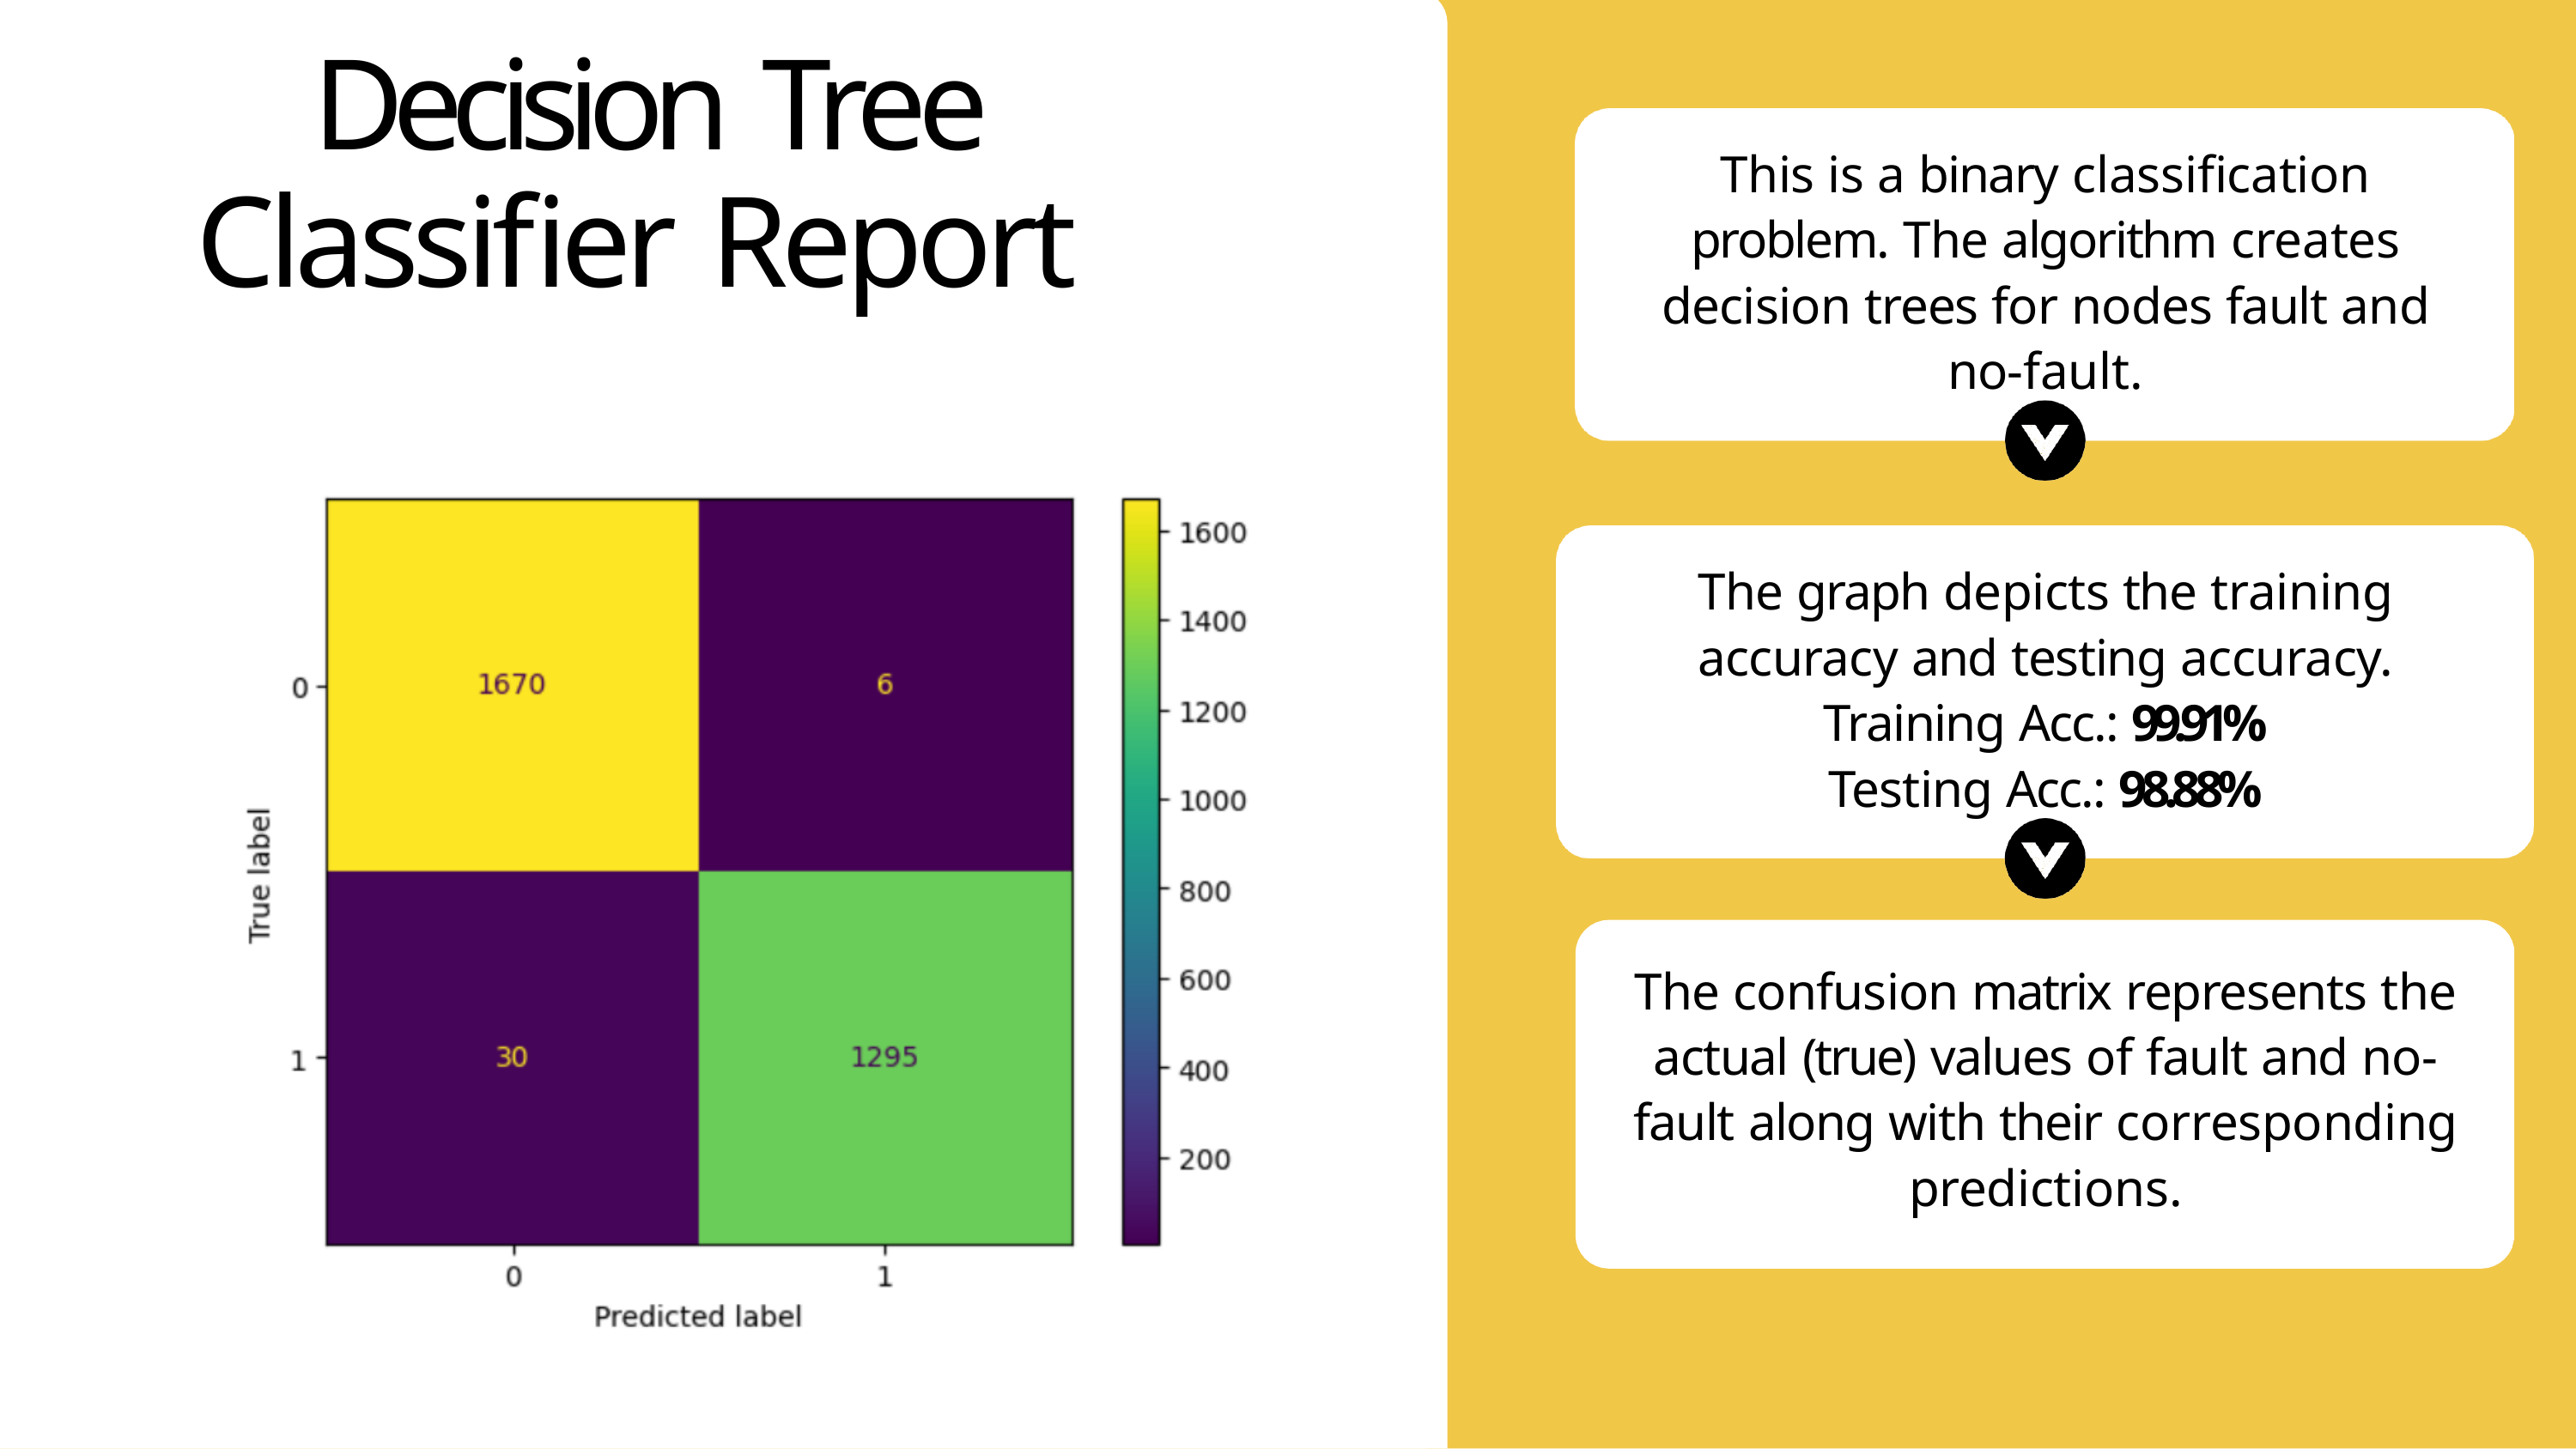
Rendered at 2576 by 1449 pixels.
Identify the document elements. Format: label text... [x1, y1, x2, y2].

picture [1556, 525, 2535, 899]
text_box The graph depicts the training accuracy and testing accuracy. Training Acc.: 99.91% Testing Acc.: 98.88% The confusion matrix represents the actual (true) values of fault and no- fault along with their corresponding predictions. [1607, 906, 2482, 1216]
text_box [1575, 919, 2515, 1269]
text_box [1449, 0, 2576, 1449]
picture [1575, 108, 2515, 482]
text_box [0, 0, 1448, 1449]
